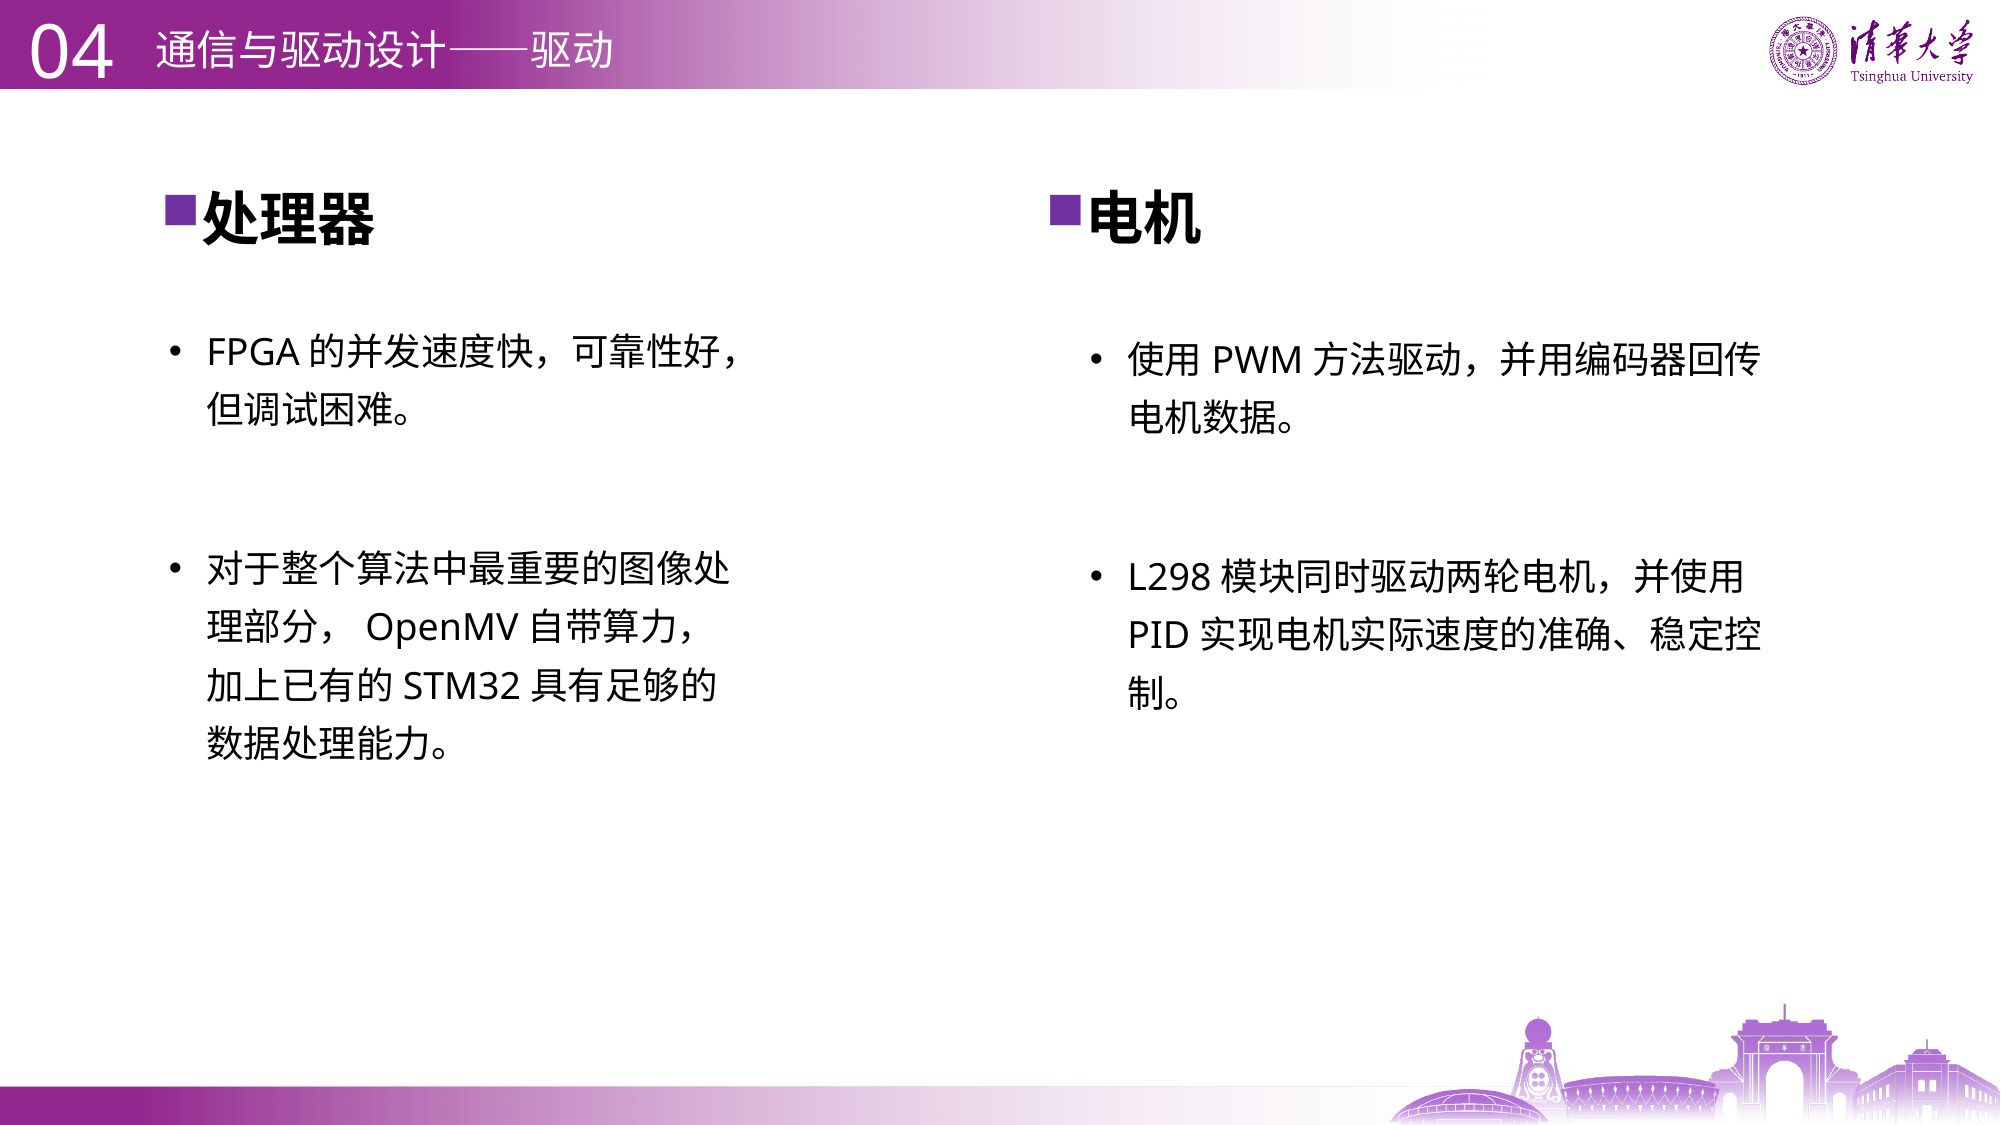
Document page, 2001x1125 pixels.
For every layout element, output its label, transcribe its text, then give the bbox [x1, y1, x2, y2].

title 通信与驱动设计——驱动 [153, 7, 1720, 97]
list 04 [11, 0, 153, 105]
list 处理器 [144, 160, 971, 261]
picture [0, 0, 2000, 1125]
list FPGA的并发速度快，可靠性好，但调试困难。 对于整个算法中最重要的图像处理部分，OpenMV自带算力，加上已有的STM32具有足够的数据处理能力。 [152, 314, 750, 804]
